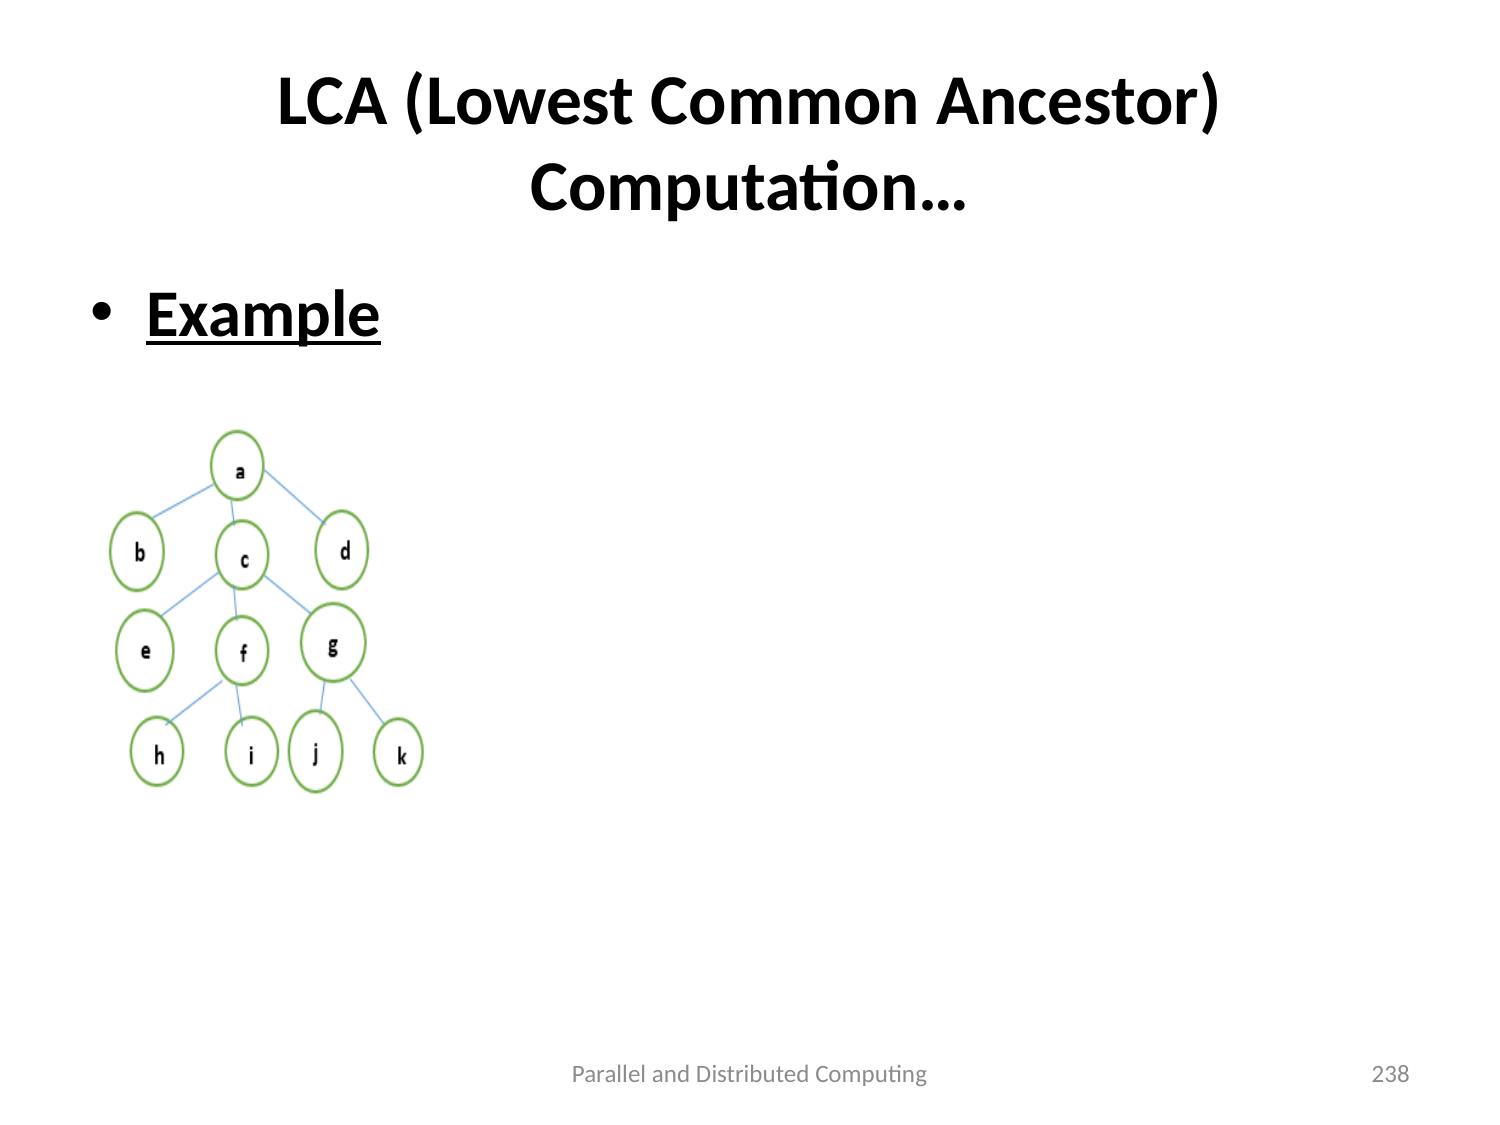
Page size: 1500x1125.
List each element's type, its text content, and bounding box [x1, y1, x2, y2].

title LCA (Lowest Common Ancestor) Computation… [75, 45, 1425, 233]
picture [102, 421, 431, 797]
slide_number 238 [1074, 1042, 1425, 1103]
footer Parallel and Distributed Computing [512, 1042, 988, 1103]
list Example [75, 262, 1425, 1005]
